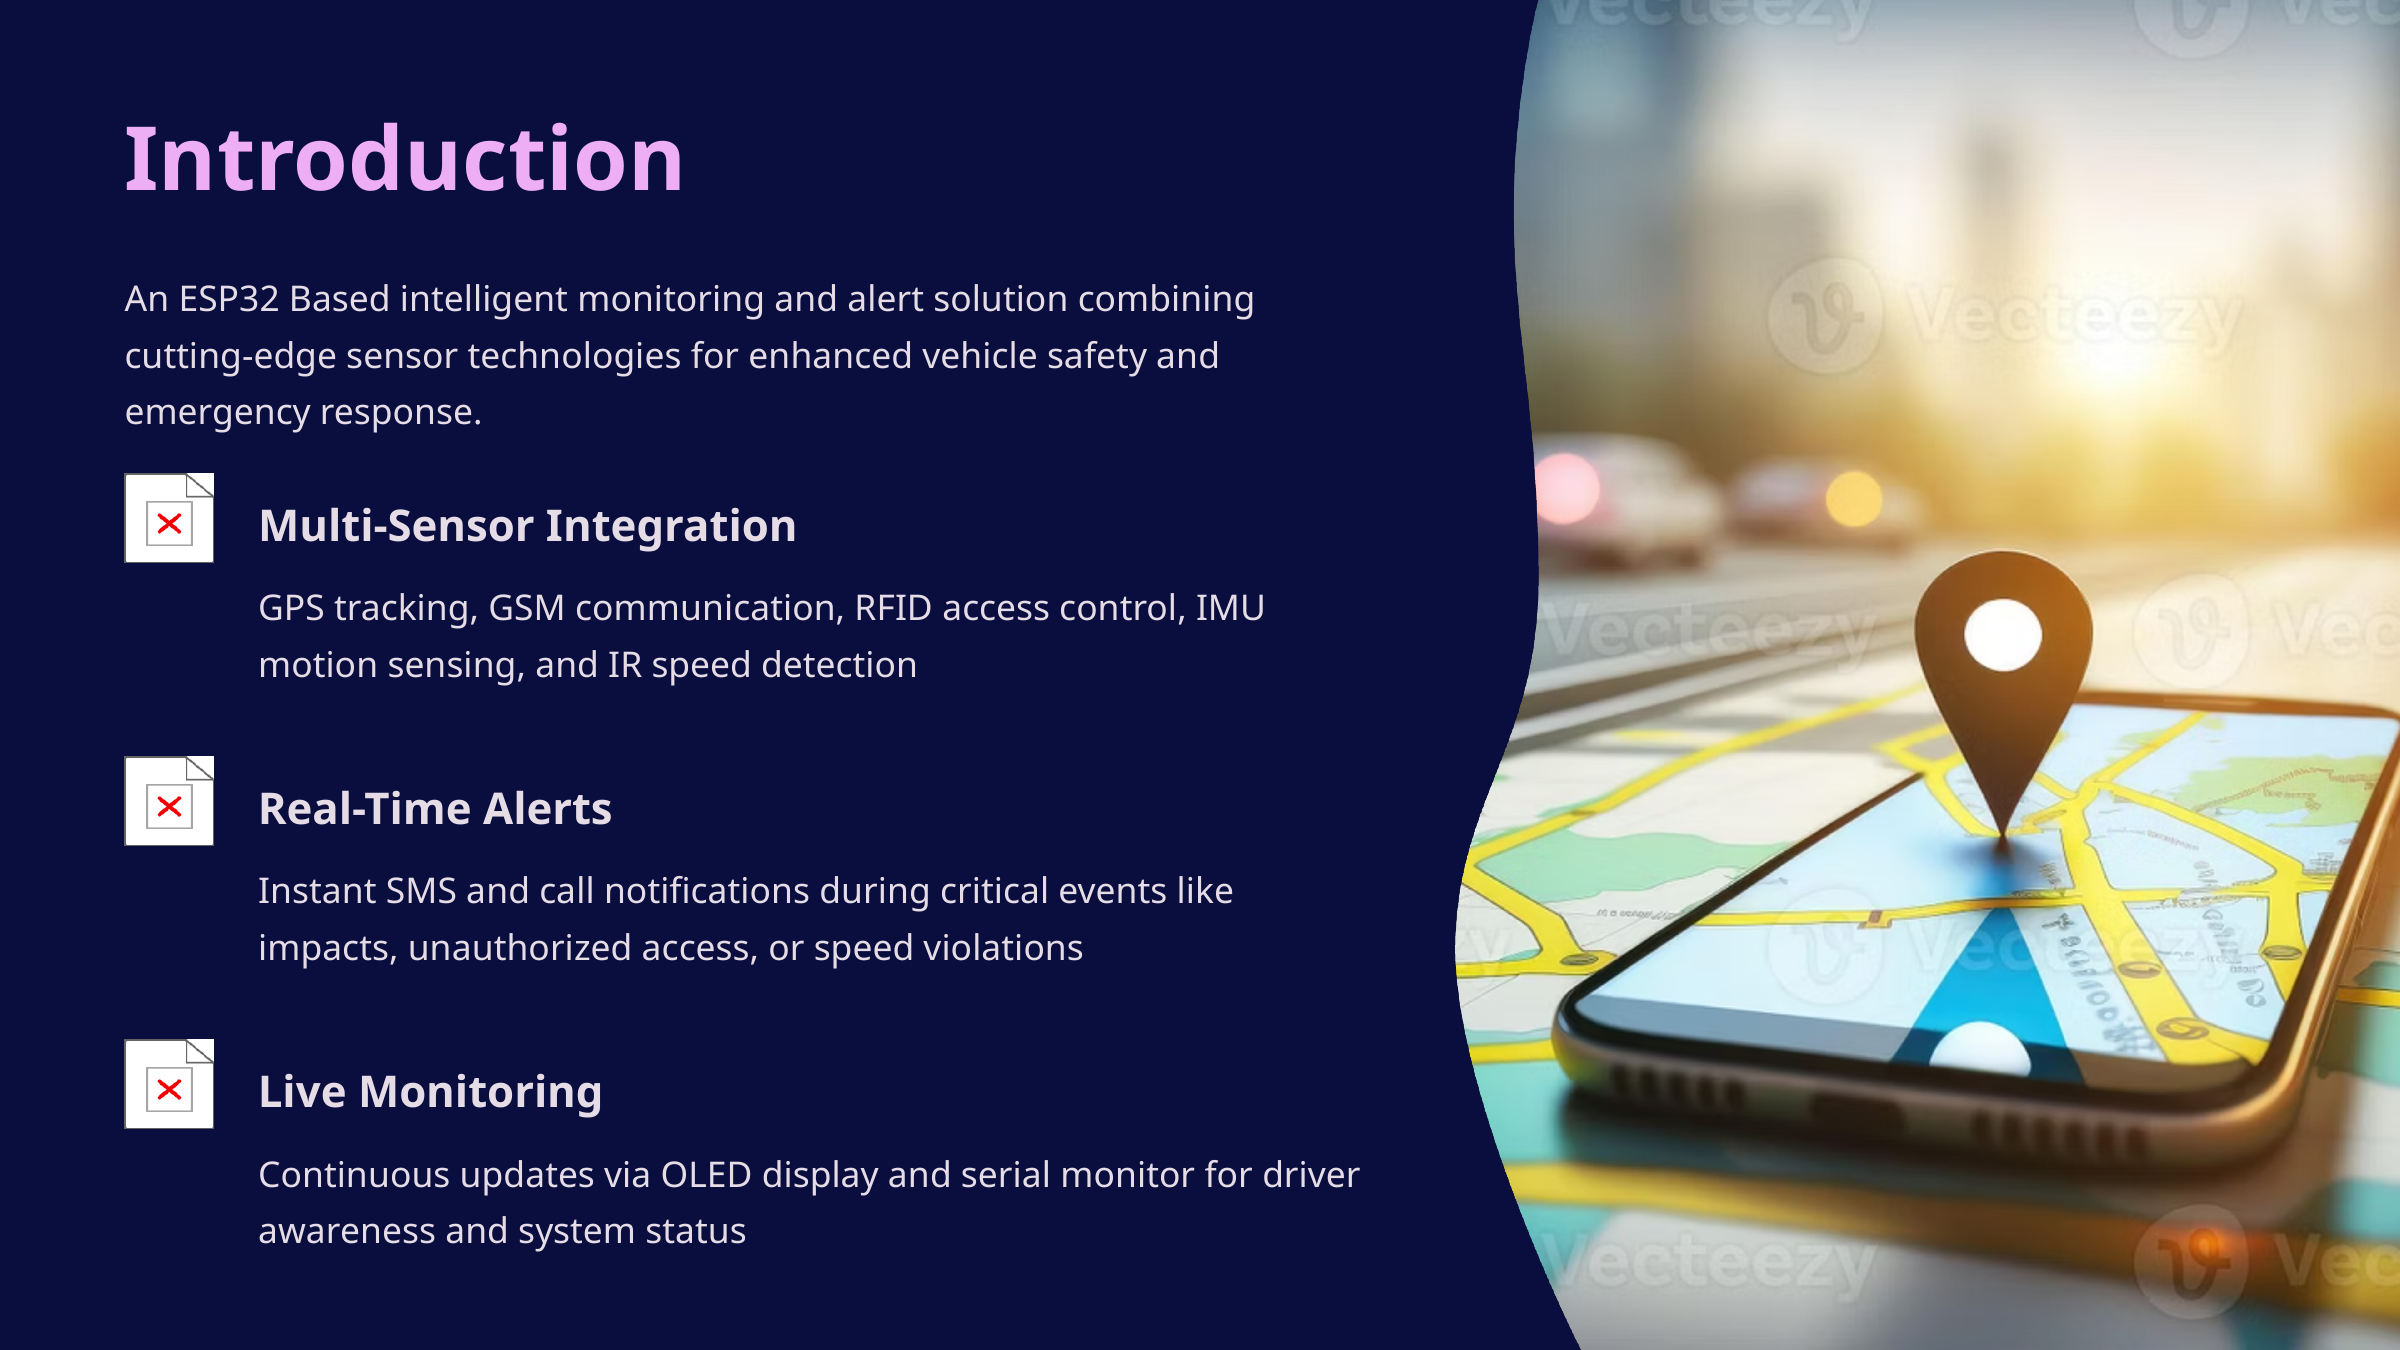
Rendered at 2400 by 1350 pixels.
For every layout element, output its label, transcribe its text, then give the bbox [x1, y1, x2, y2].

picture [124, 1039, 214, 1129]
text_box Continuous updates via OLED display and serial monitor for driver awareness and system status [258, 1137, 1376, 1252]
picture [1454, 0, 2400, 1350]
text_box Live Monitoring [258, 1060, 703, 1117]
text_box Introduction [124, 98, 1015, 210]
picture [124, 756, 214, 846]
text_box Instant SMS and call notifications during critical events like impacts, unauthorized access, or speed violations [258, 854, 1376, 969]
text_box GPS tracking, GSM communication, RFID access control, IMU motion sensing, and IR speed detection [258, 571, 1376, 686]
text_box Real-Time Alerts [258, 777, 703, 834]
picture [124, 473, 214, 563]
text_box An ESP32 Based intelligent monitoring and alert solution combining cutting-edge sensor technologies for enhanced vehicle safety and emergency response. [124, 262, 1376, 434]
text_box Multi-Sensor Integration [258, 494, 800, 551]
